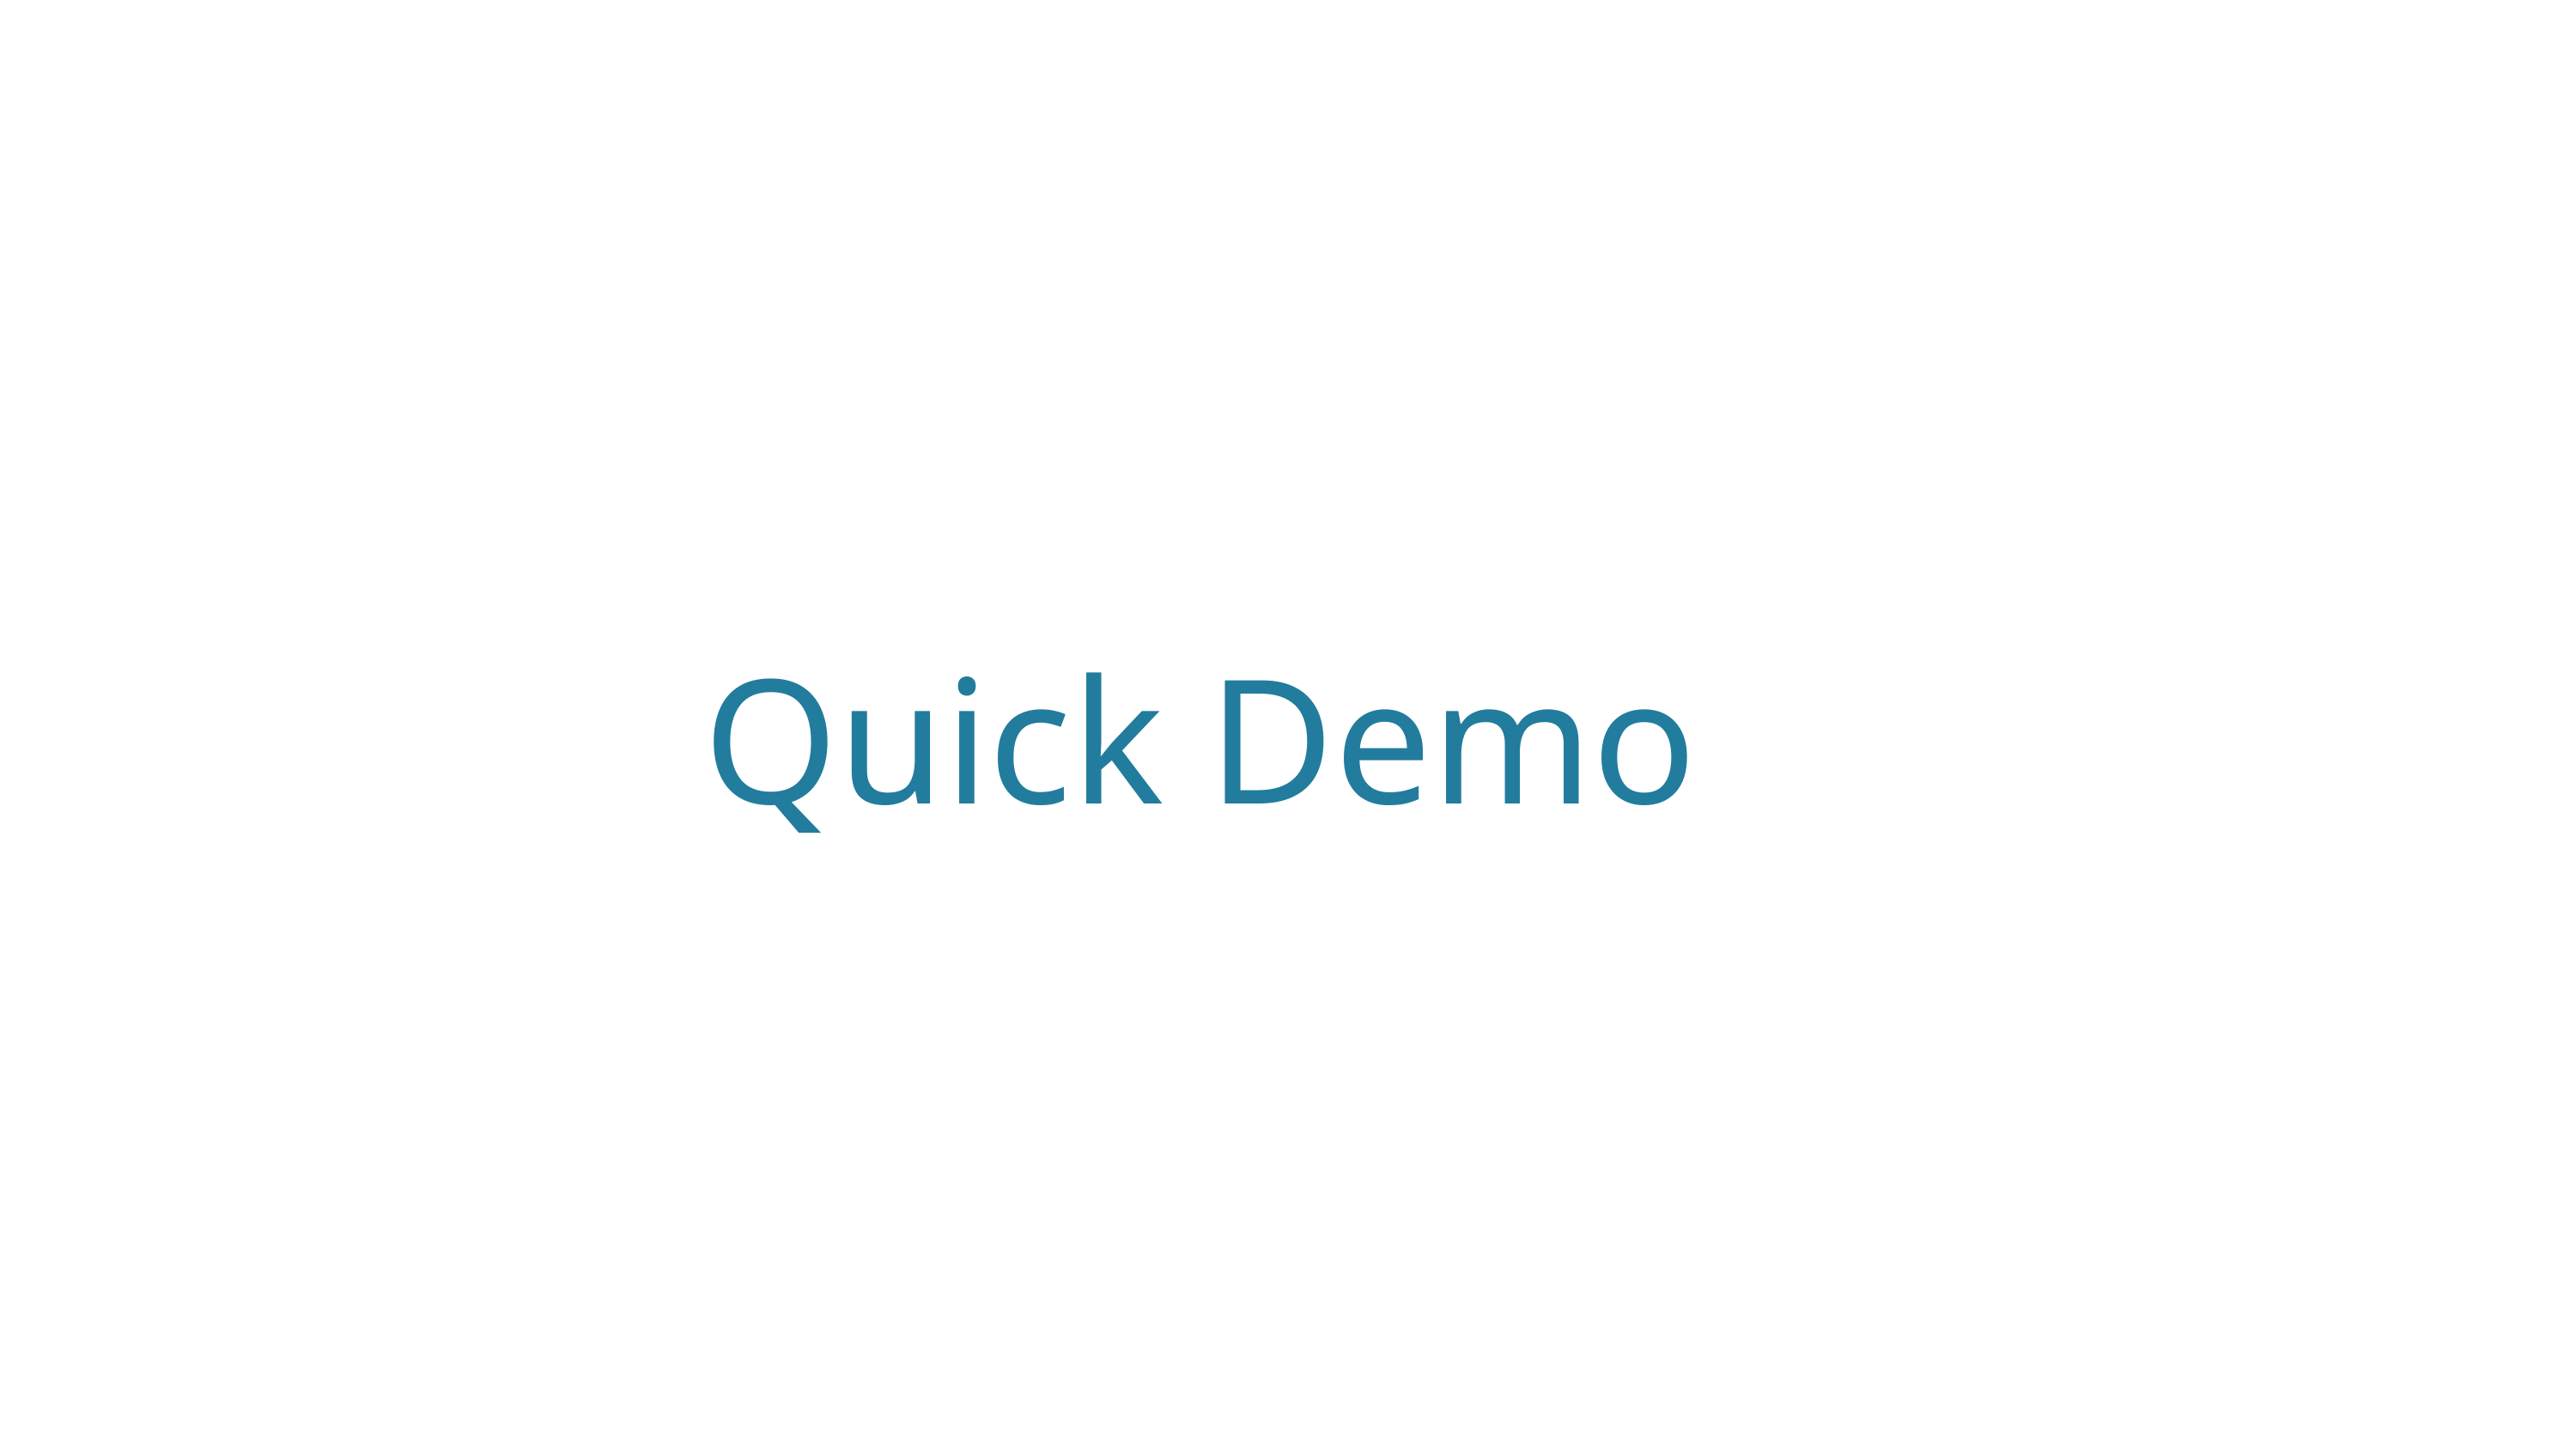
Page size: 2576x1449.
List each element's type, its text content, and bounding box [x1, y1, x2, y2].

text_box Quick Demo [691, 597, 1755, 839]
